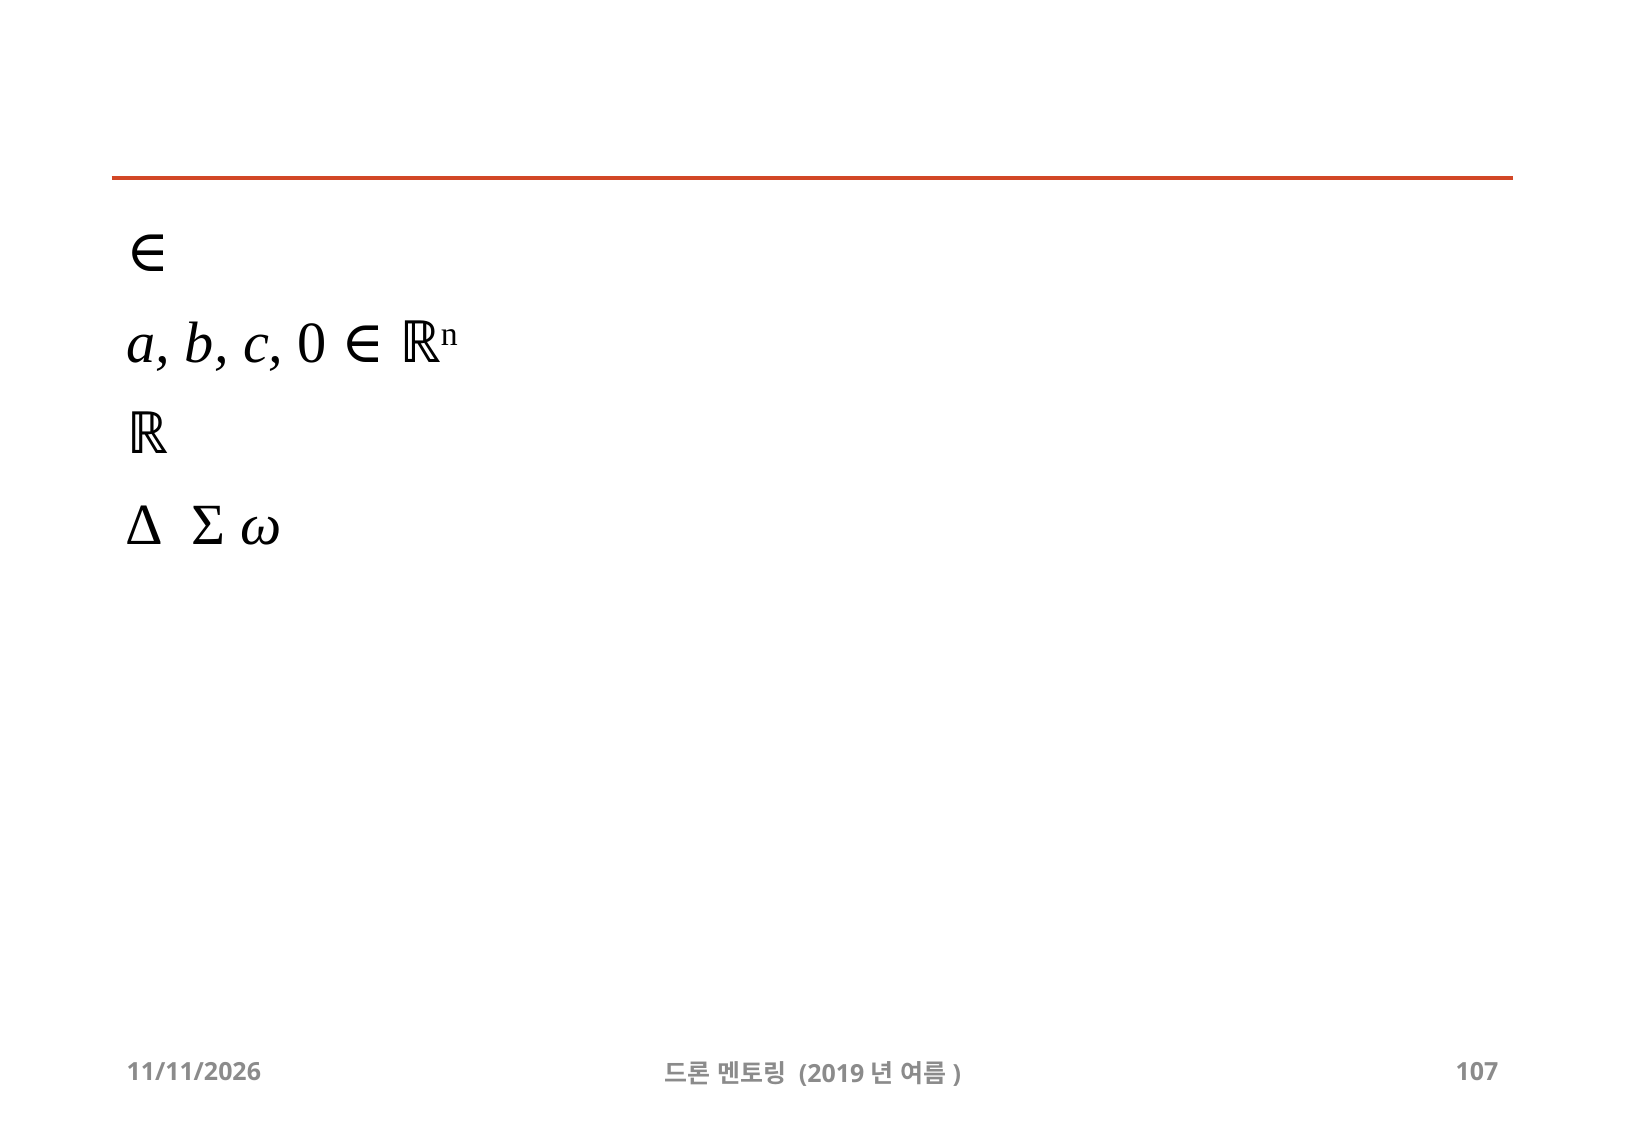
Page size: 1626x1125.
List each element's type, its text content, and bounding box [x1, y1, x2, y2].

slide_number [111, 1042, 303, 1103]
slide_number 107 [1433, 1042, 1514, 1103]
footer 드론 멘토링 (2019년 여름) [538, 1042, 1087, 1103]
